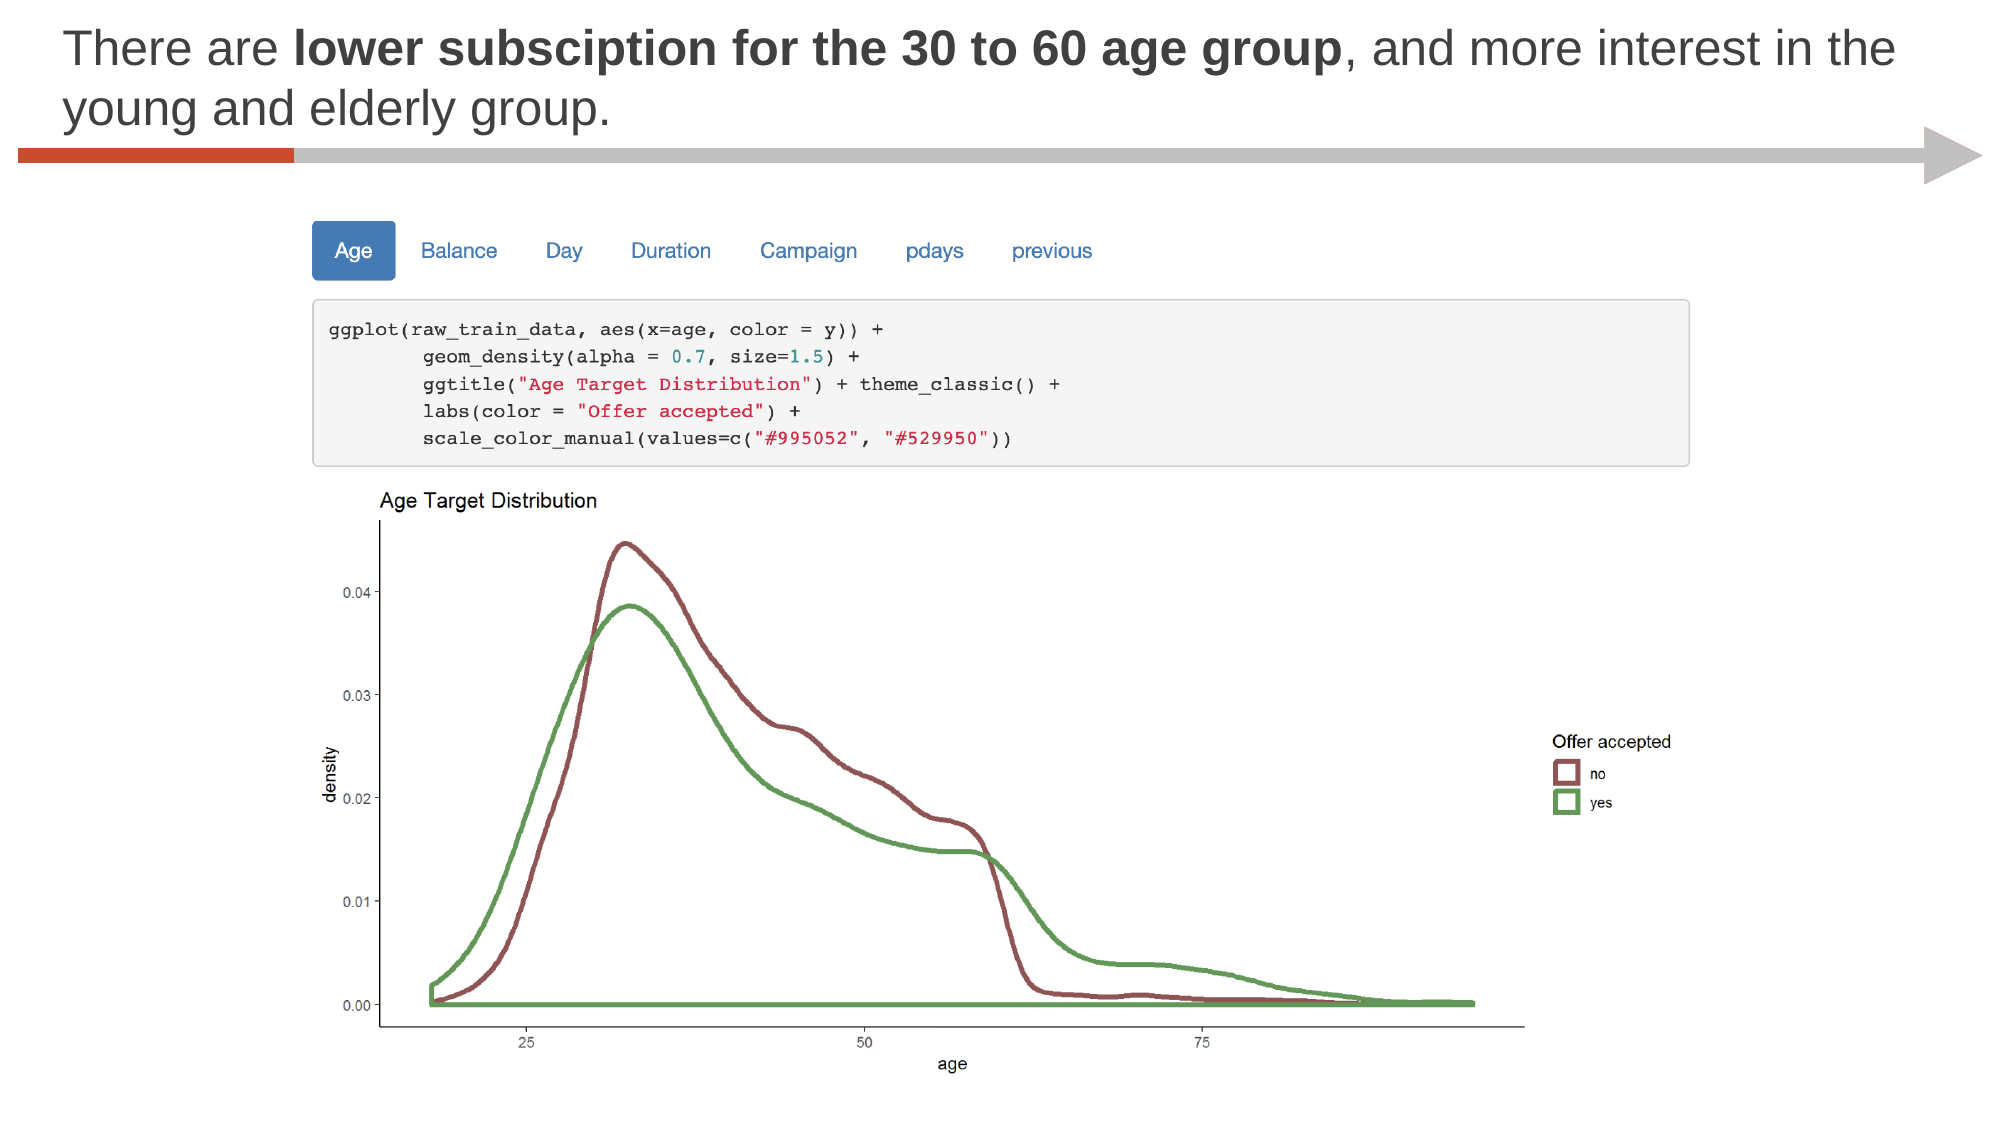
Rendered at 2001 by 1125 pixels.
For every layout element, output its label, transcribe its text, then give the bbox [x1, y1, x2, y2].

picture [302, 221, 1698, 1091]
text_box There are lower subsciption for the 30 to 60 age group, and more interest in the young and elderly group. [60, 13, 1964, 136]
text_box [1924, 136, 1983, 185]
